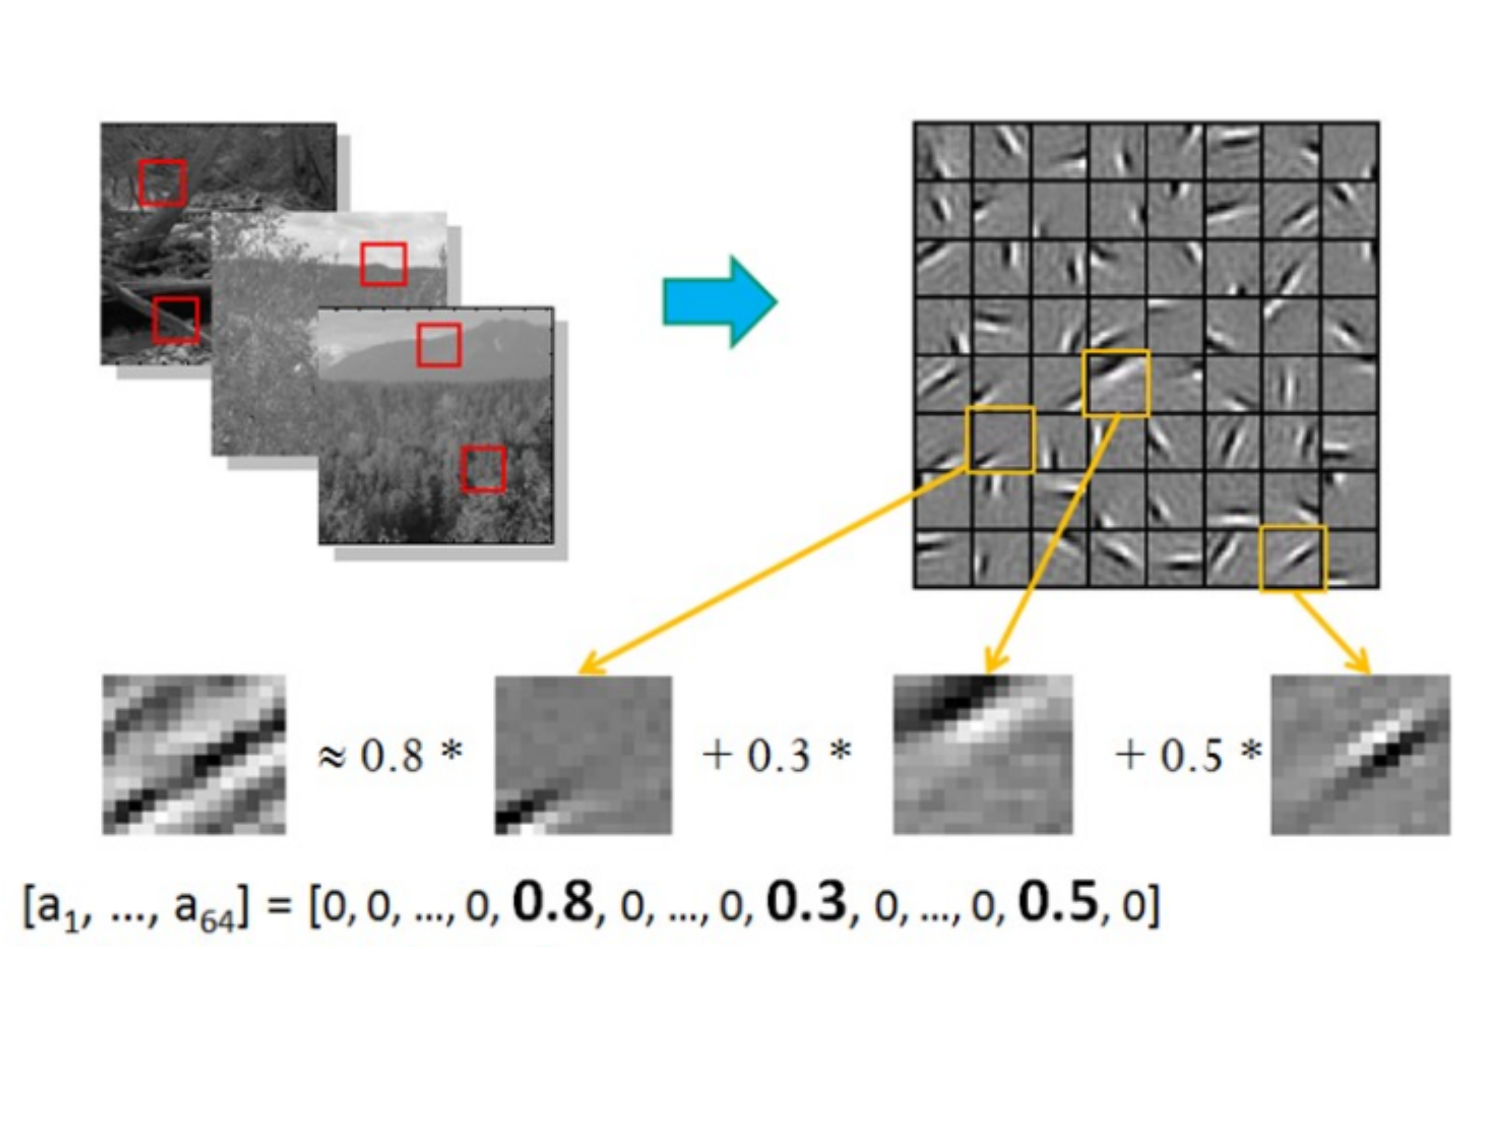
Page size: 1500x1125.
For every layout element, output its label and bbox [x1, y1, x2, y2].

list [2, 101, 1466, 948]
